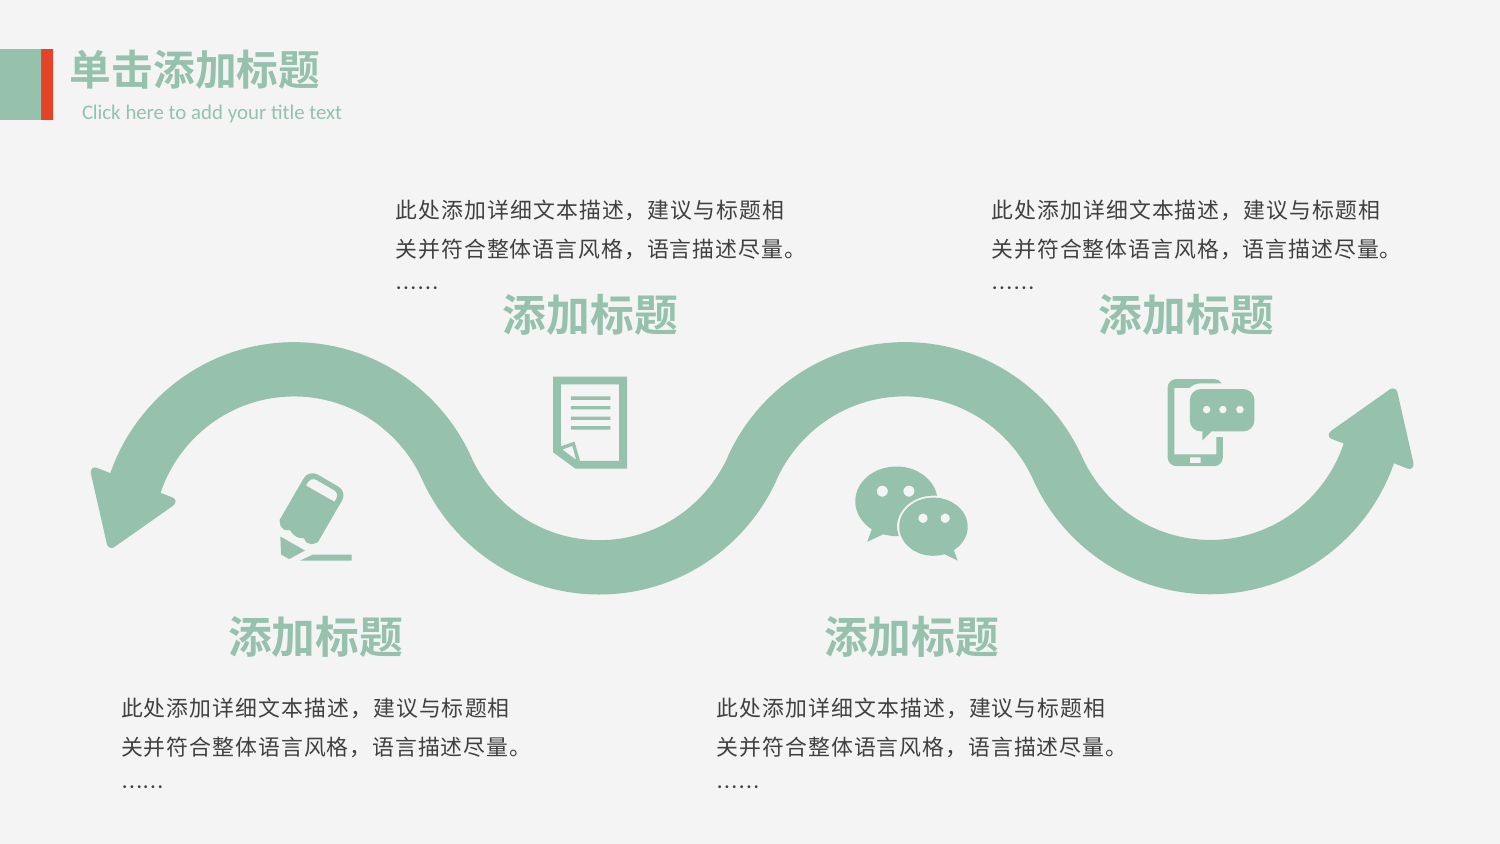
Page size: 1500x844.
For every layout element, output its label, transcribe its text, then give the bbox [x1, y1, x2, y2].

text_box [0, 49, 54, 120]
text_box [1189, 389, 1255, 441]
text_box [728, 342, 1414, 595]
text_box 此处添加详细文本描述，建议与标题相关并符合整体语言风格，语言描述尽量。…… [716, 681, 1107, 800]
text_box 单击添加标题 [55, 36, 336, 102]
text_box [855, 466, 968, 561]
text_box 此处添加详细文本描述，建议与标题相关并符合整体语言风格，语言描述尽量。…… [991, 183, 1381, 302]
text_box Click here to add your title text [67, 91, 358, 131]
text_box 添加标题 [1071, 287, 1301, 341]
text_box [300, 554, 352, 561]
text_box [1167, 379, 1223, 467]
text_box 添加标题 [201, 610, 431, 663]
text_box [280, 536, 305, 560]
text_box [279, 473, 344, 545]
text_box 添加标题 [797, 610, 1027, 663]
text_box 此处添加详细文本描述，建议与标题相关并符合整体语言风格，语言描述尽量。…… [121, 681, 511, 800]
text_box [553, 376, 628, 469]
text_box [90, 342, 776, 595]
text_box 添加标题 [475, 287, 705, 341]
text_box 此处添加详细文本描述，建议与标题相关并符合整体语言风格，语言描述尽量。…… [395, 183, 785, 302]
